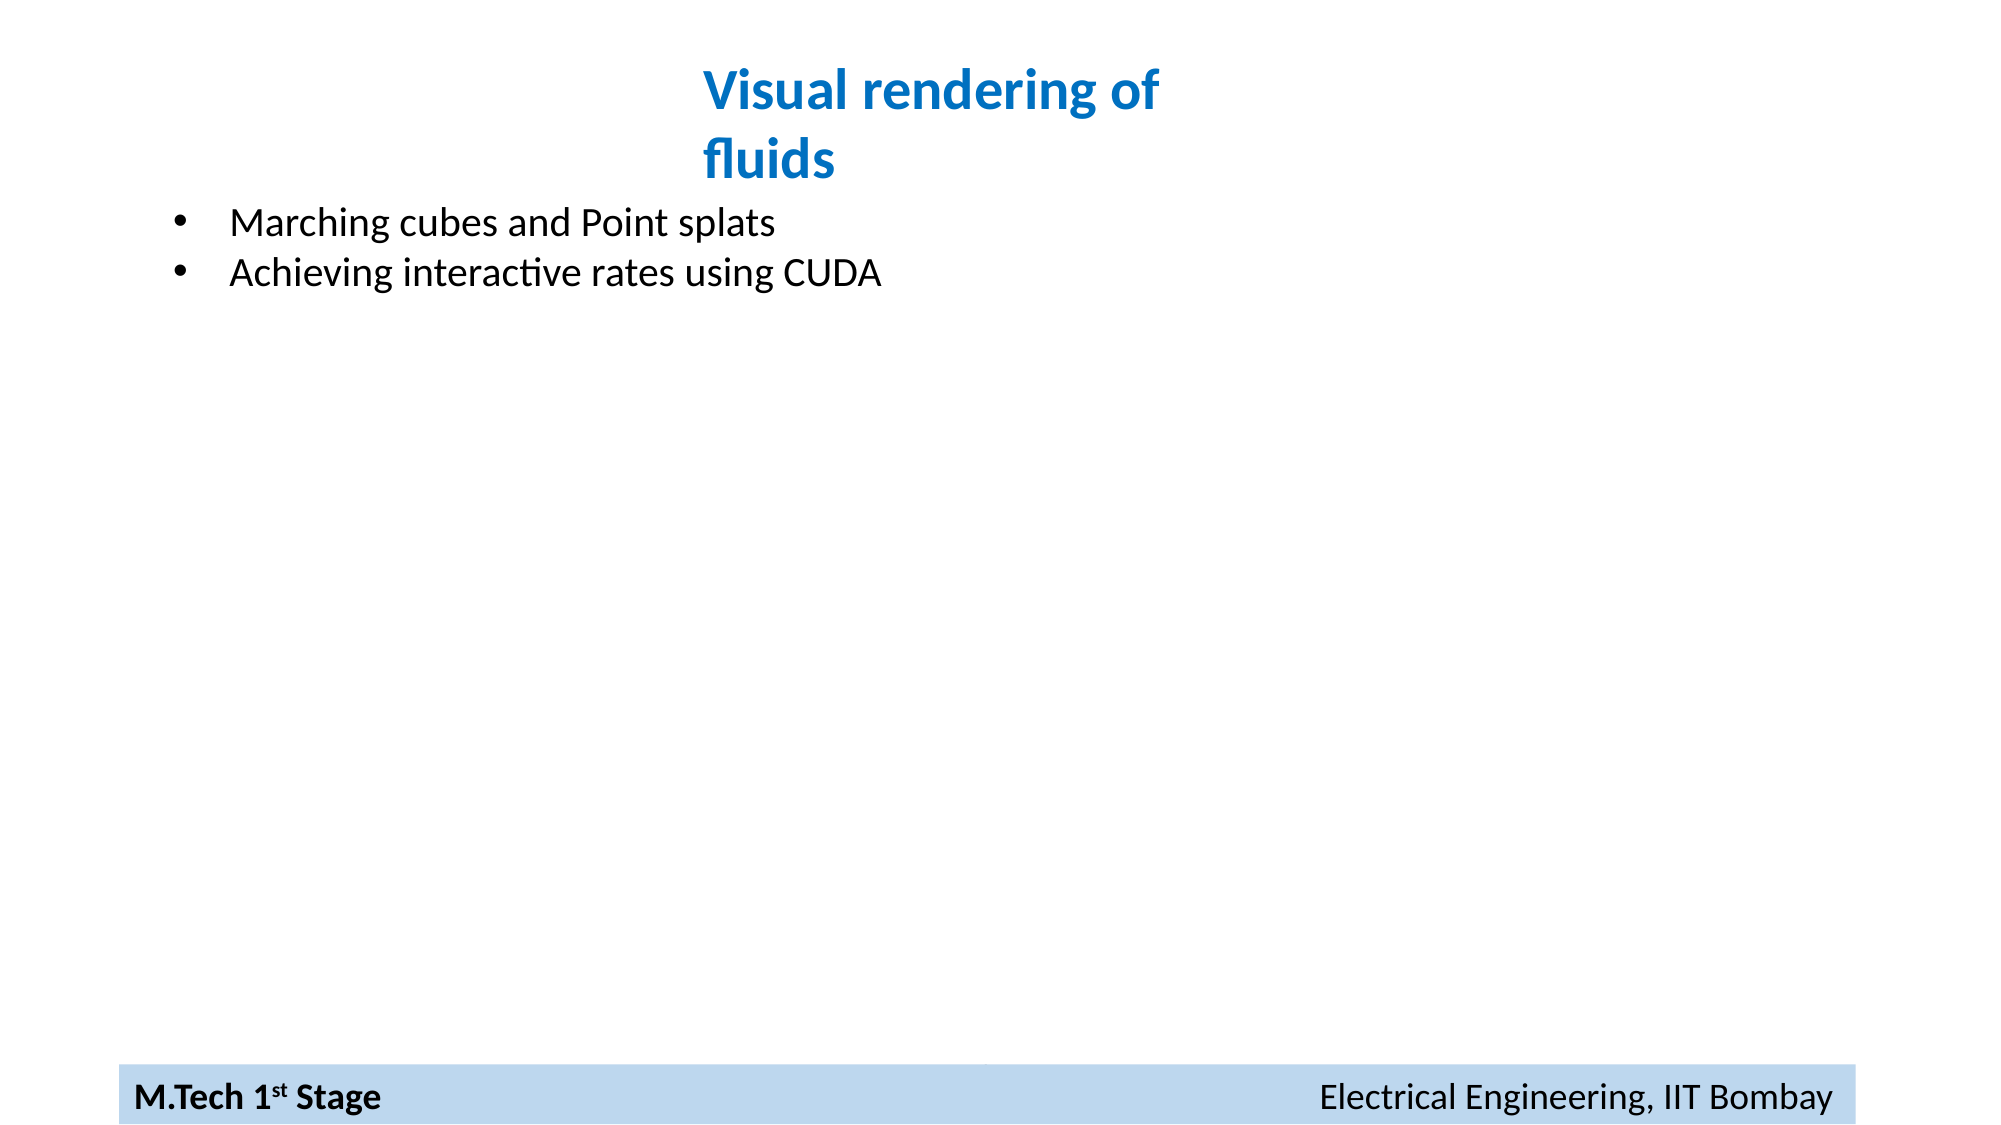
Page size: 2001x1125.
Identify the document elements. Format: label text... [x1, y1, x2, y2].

text_box Marching cubes and Point splats Achieving interactive rates using CUDA [83, 187, 1928, 303]
footer M. Tech I-Stage [662, 1042, 1338, 1103]
slide_number 12 [1412, 1042, 1863, 1103]
text_box Visual rendering of fluids [688, 43, 1312, 187]
text_box M.Tech 1st Stage Electrical Engineering, IIT Bombay [119, 1064, 1856, 1125]
